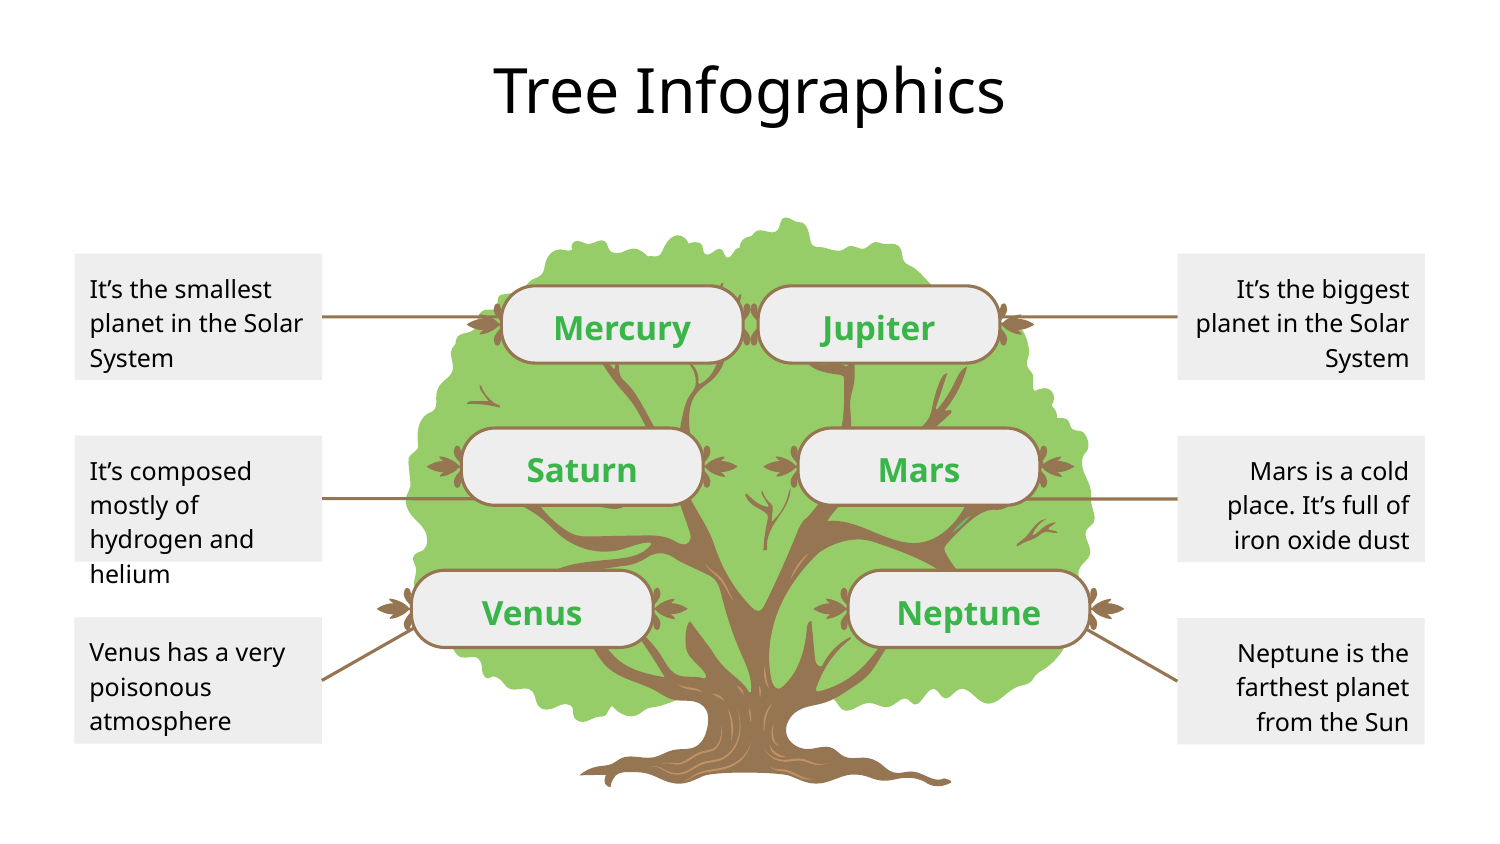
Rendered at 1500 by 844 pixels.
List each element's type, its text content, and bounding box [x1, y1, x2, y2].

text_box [813, 569, 1125, 648]
text_box It’s the smallest planet in the Solar System [74, 253, 323, 380]
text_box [403, 217, 1097, 315]
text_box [376, 569, 688, 648]
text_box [749, 285, 1035, 364]
text_box It’s composed mostly of hydrogen and helium [74, 435, 316, 562]
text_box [321, 316, 1178, 682]
text_box Neptune is the farthest planet from the Sun [1177, 618, 1425, 745]
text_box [426, 427, 738, 506]
title Tree Infographics [210, 48, 1290, 128]
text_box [403, 691, 1097, 788]
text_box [763, 427, 1075, 506]
text_box Venus has a very poisonous atmosphere [74, 617, 322, 744]
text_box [466, 285, 748, 315]
text_box Mars is a cold place. It’s full of iron oxide dust [1183, 435, 1425, 563]
text_box It’s the biggest planet in the Solar System [1177, 253, 1425, 380]
